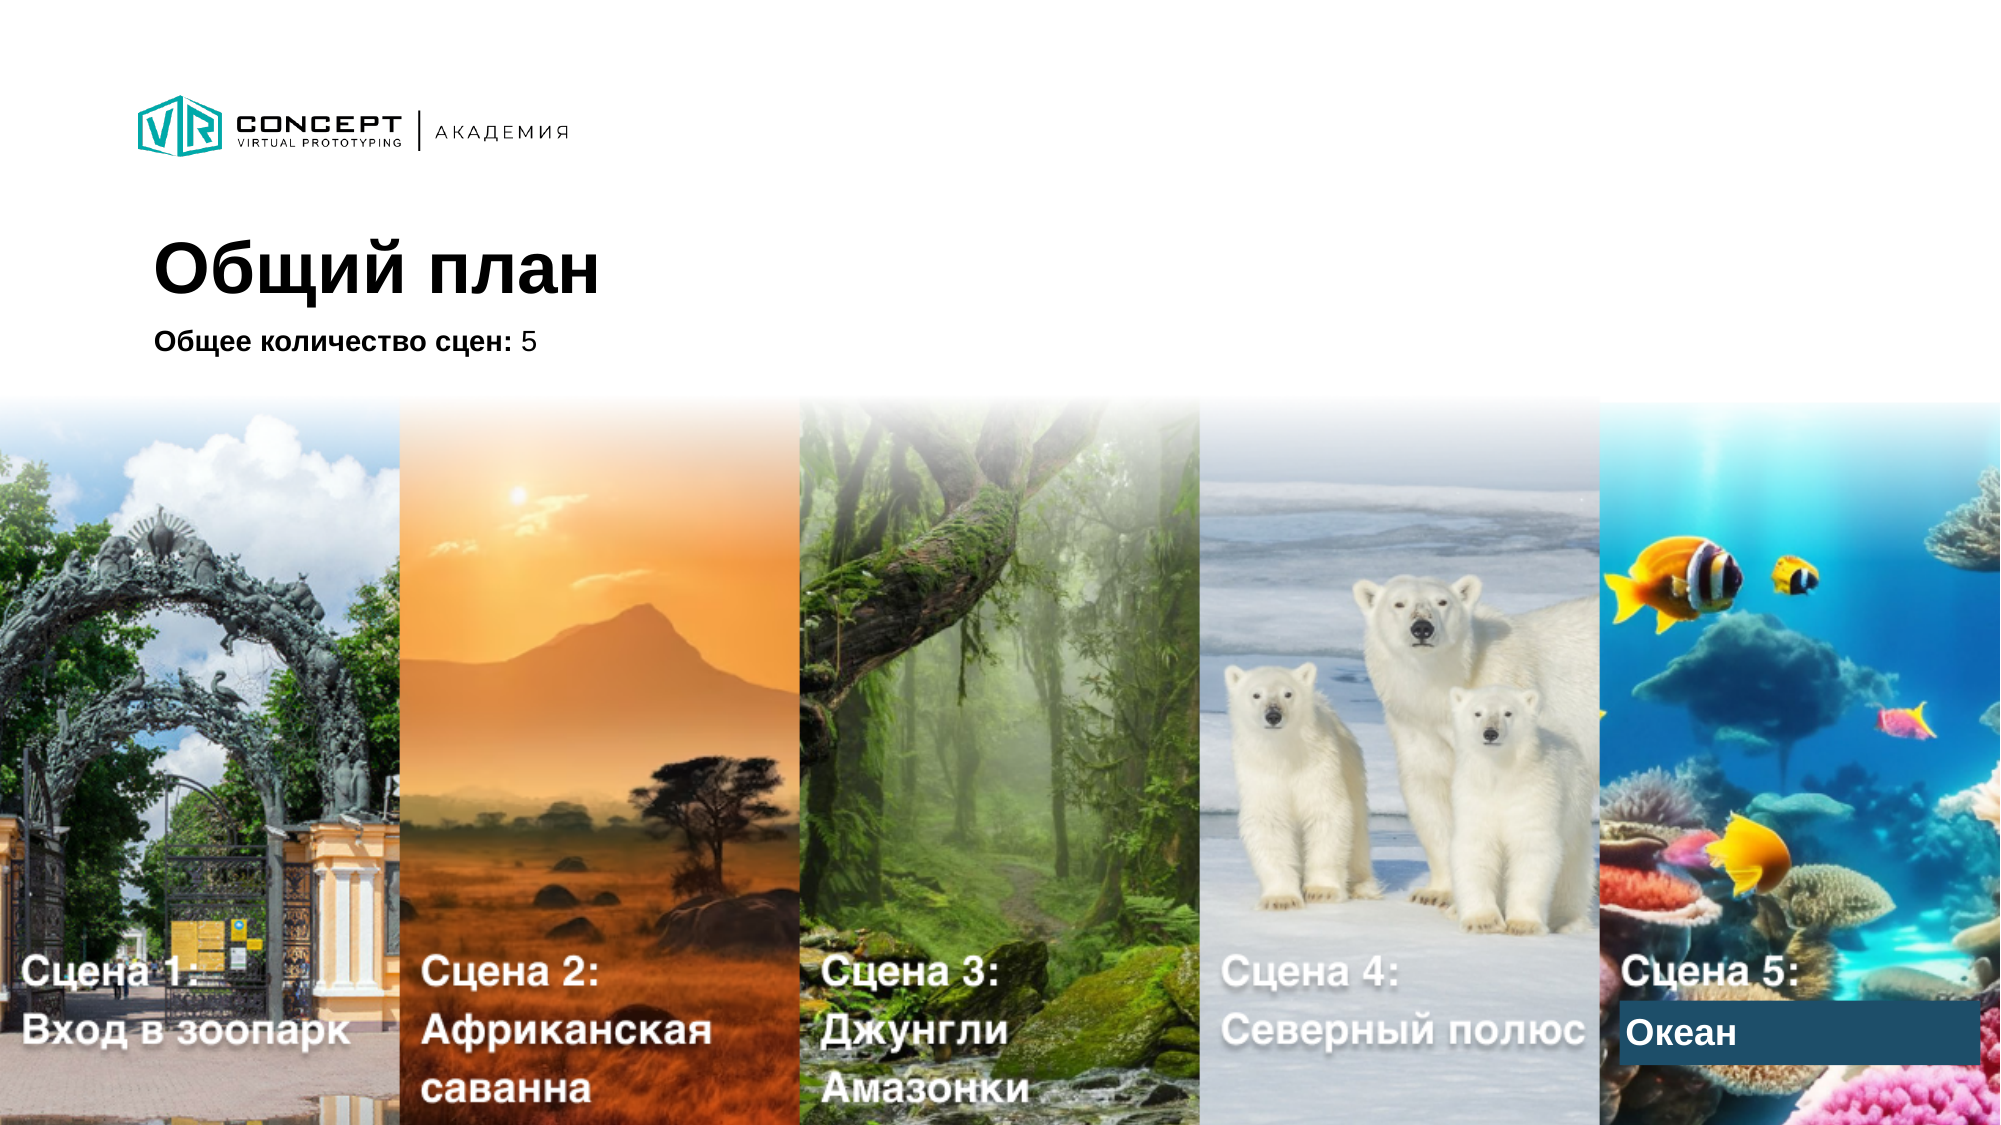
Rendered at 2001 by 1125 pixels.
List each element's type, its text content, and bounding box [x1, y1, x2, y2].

picture [138, 95, 569, 158]
text_box Общий план [138, 227, 1925, 358]
picture [0, 394, 2000, 1125]
text_box Общее количество сцен: 5 [138, 320, 582, 377]
